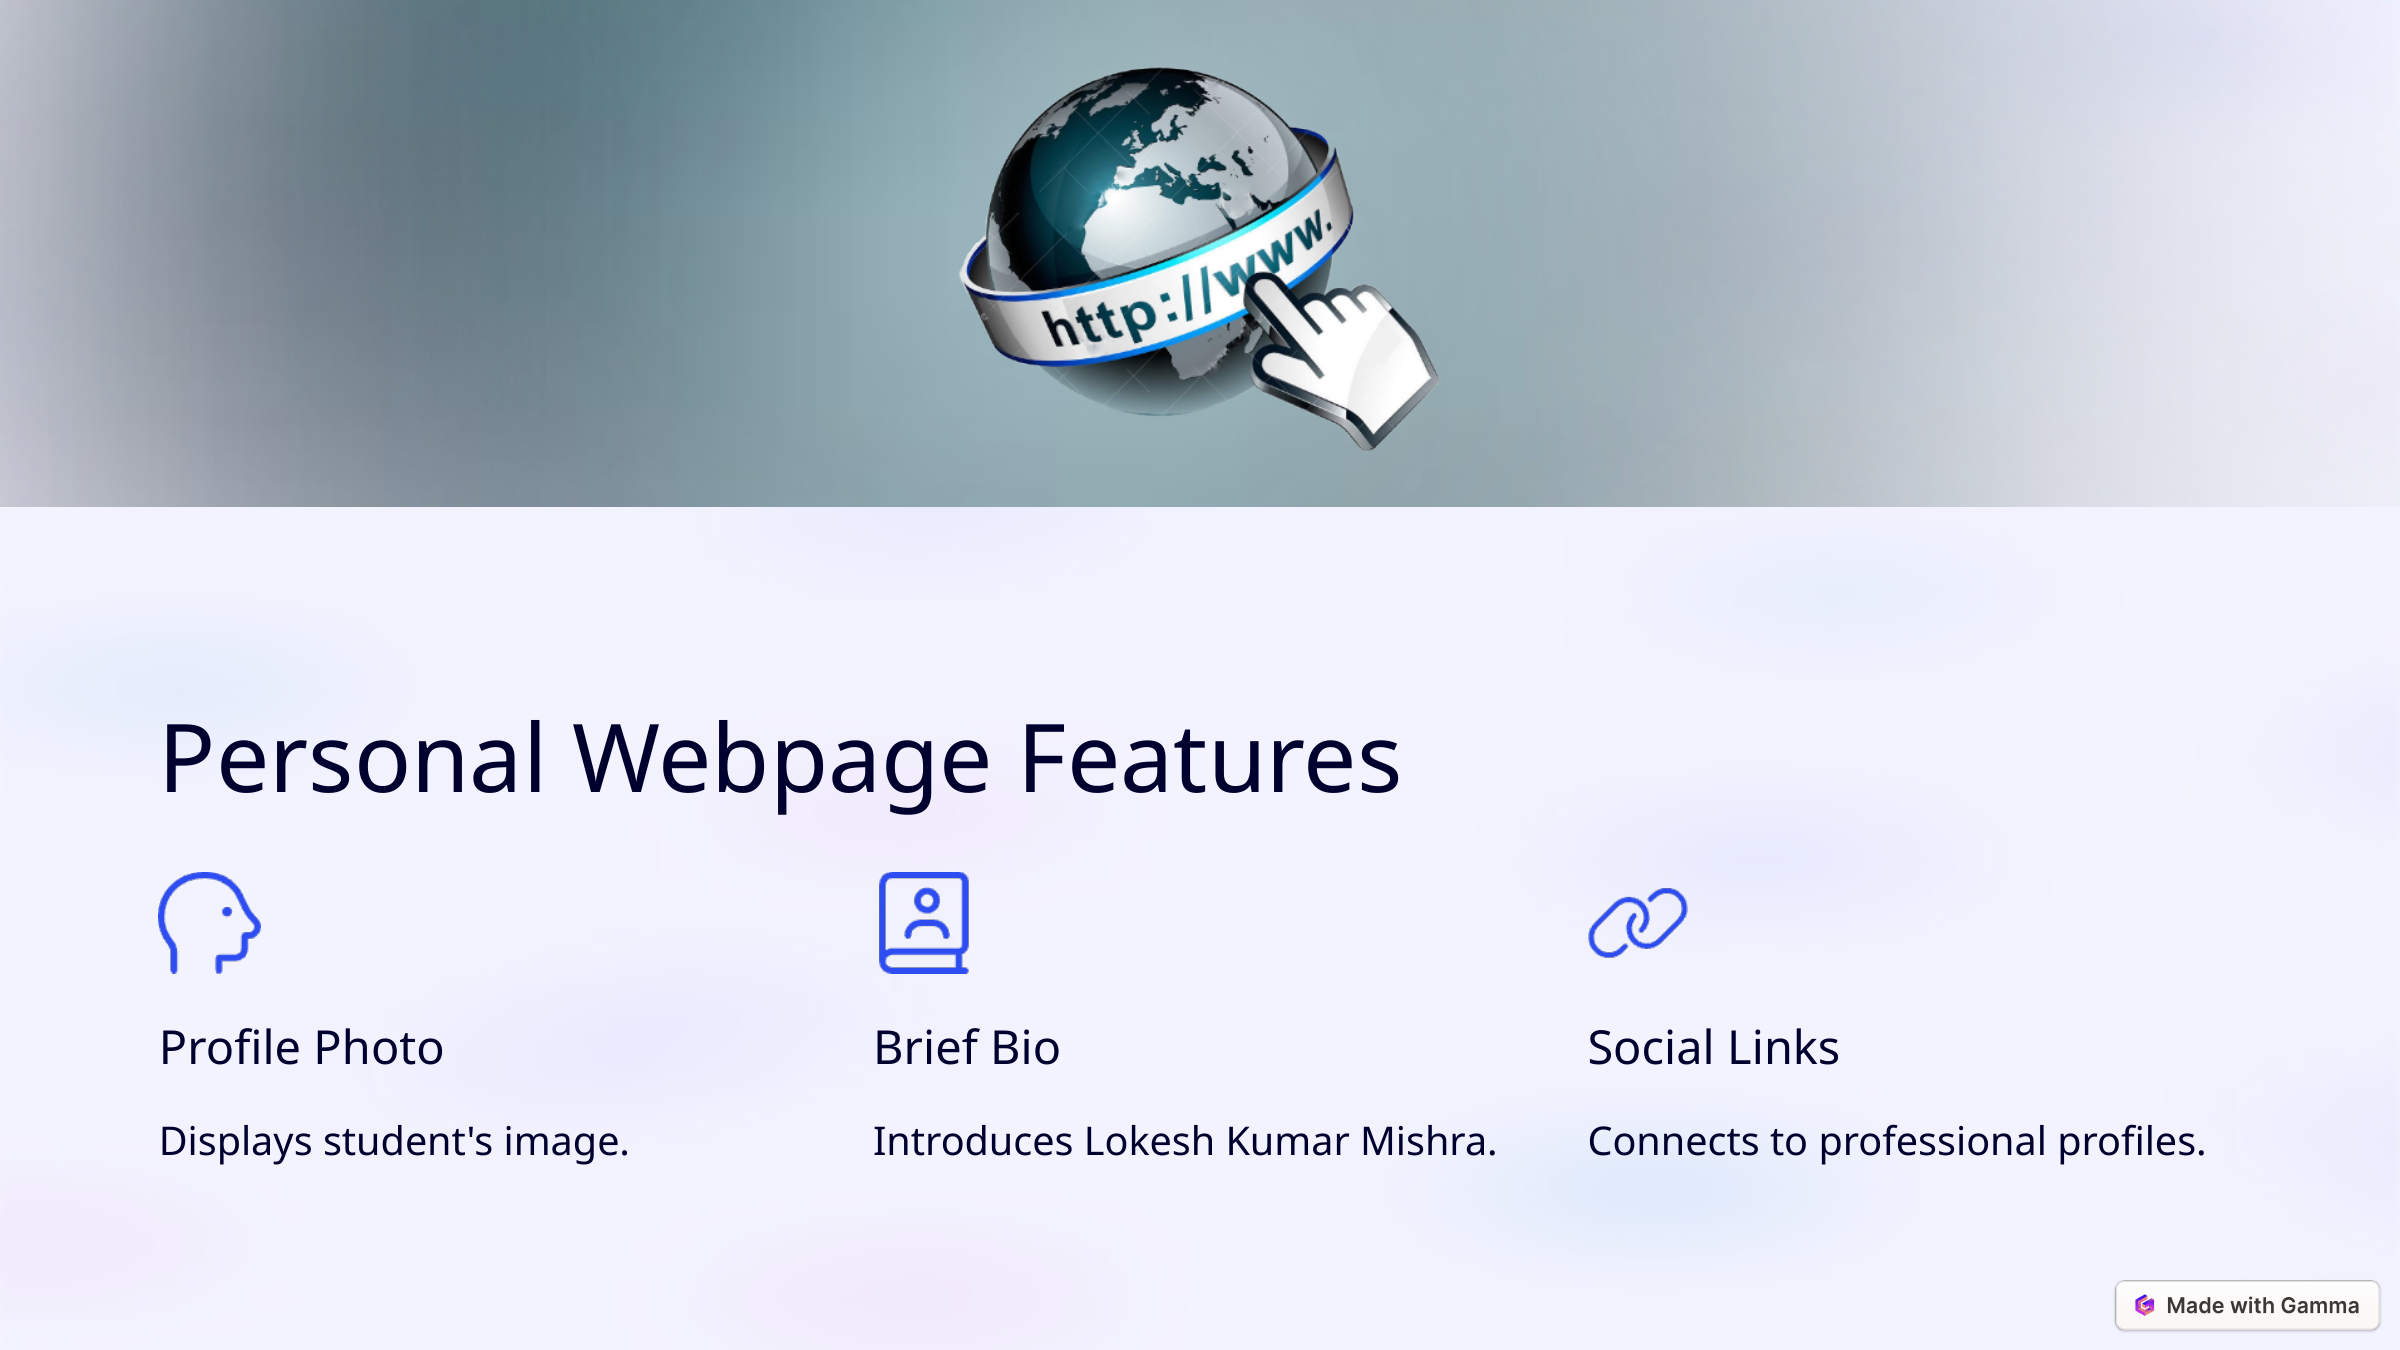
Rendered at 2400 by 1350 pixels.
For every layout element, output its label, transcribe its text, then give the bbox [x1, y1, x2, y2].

text_box Social Links [1587, 1014, 2064, 1075]
text_box Displays student's image. [158, 1098, 813, 1164]
picture [0, 0, 2400, 507]
picture [2106, 1271, 2389, 1339]
text_box Connects to professional profiles. [1587, 1098, 2242, 1164]
text_box Personal Webpage Features [158, 693, 1387, 813]
picture [1587, 872, 1689, 975]
picture [873, 872, 975, 975]
text_box Introduces Lokesh Kumar Mishra. [873, 1098, 1527, 1164]
text_box Profile Photo [158, 1014, 636, 1075]
picture [158, 872, 261, 975]
text_box Brief Bio [873, 1014, 1350, 1075]
